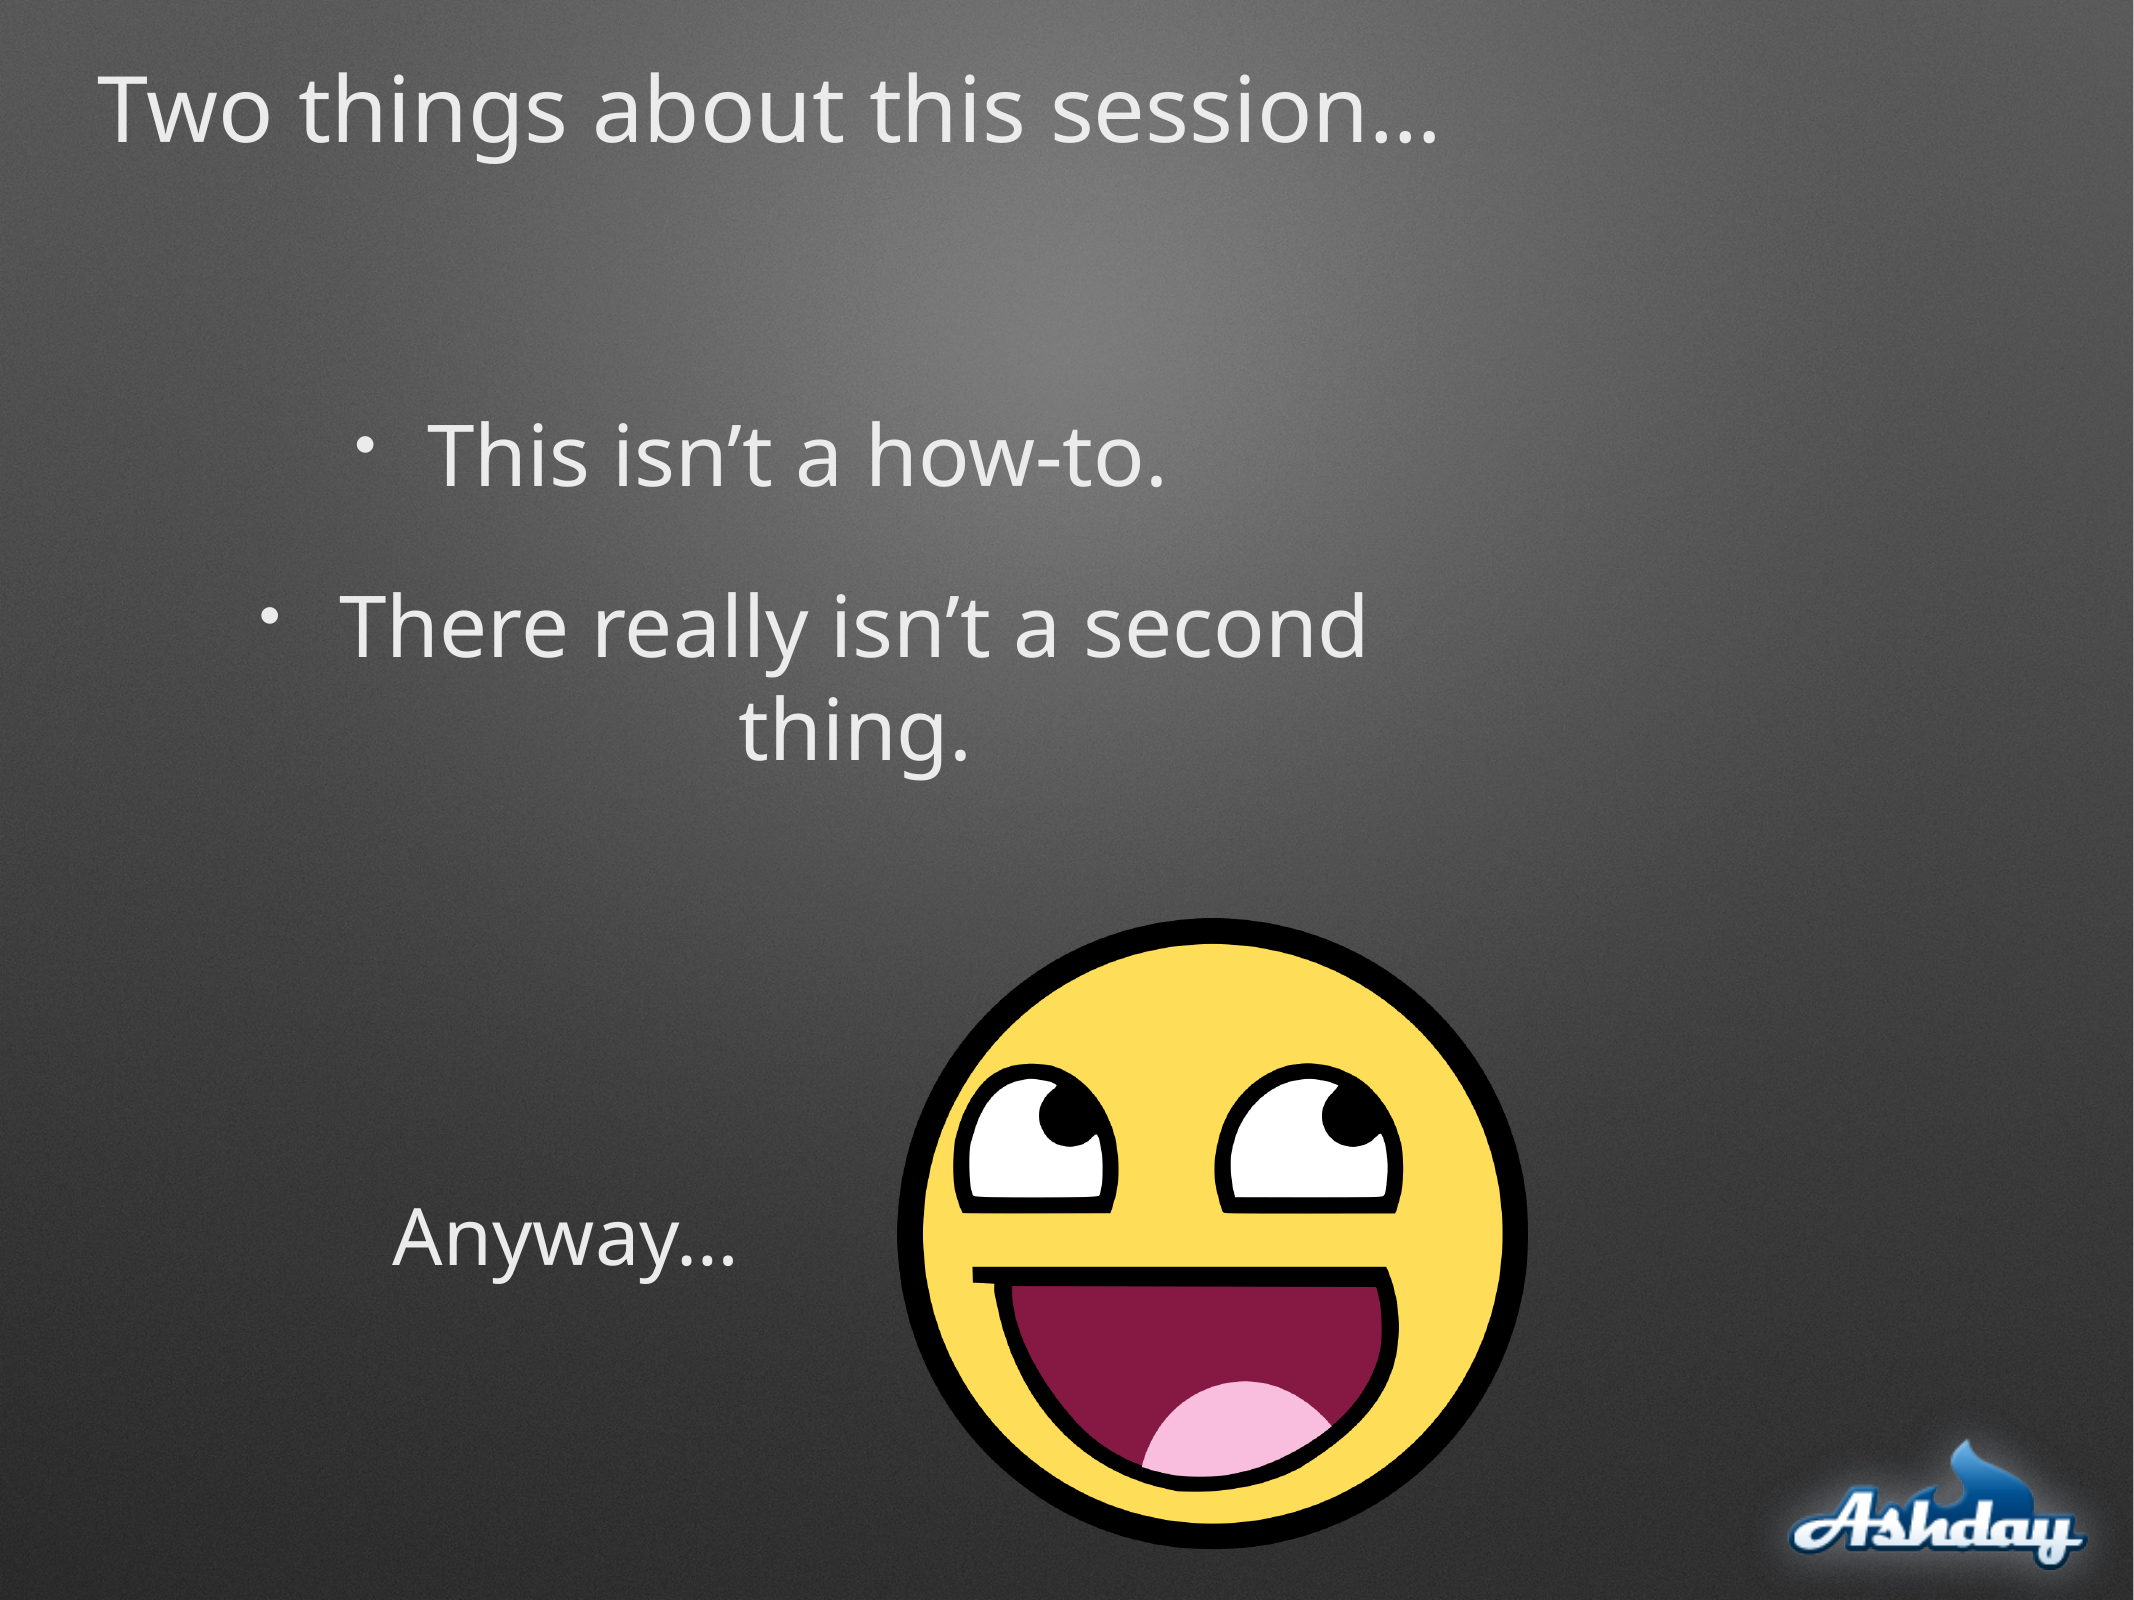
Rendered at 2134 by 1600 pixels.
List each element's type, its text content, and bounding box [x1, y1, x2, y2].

text_box Anyway… [242, 1177, 890, 1289]
picture [0, 0, 2134, 1600]
text_box This isn’t a how-to. [128, 392, 1395, 512]
text_box There really isn’t a second thing. [130, 564, 1501, 786]
text_box Two things about this session… [37, 42, 1504, 170]
